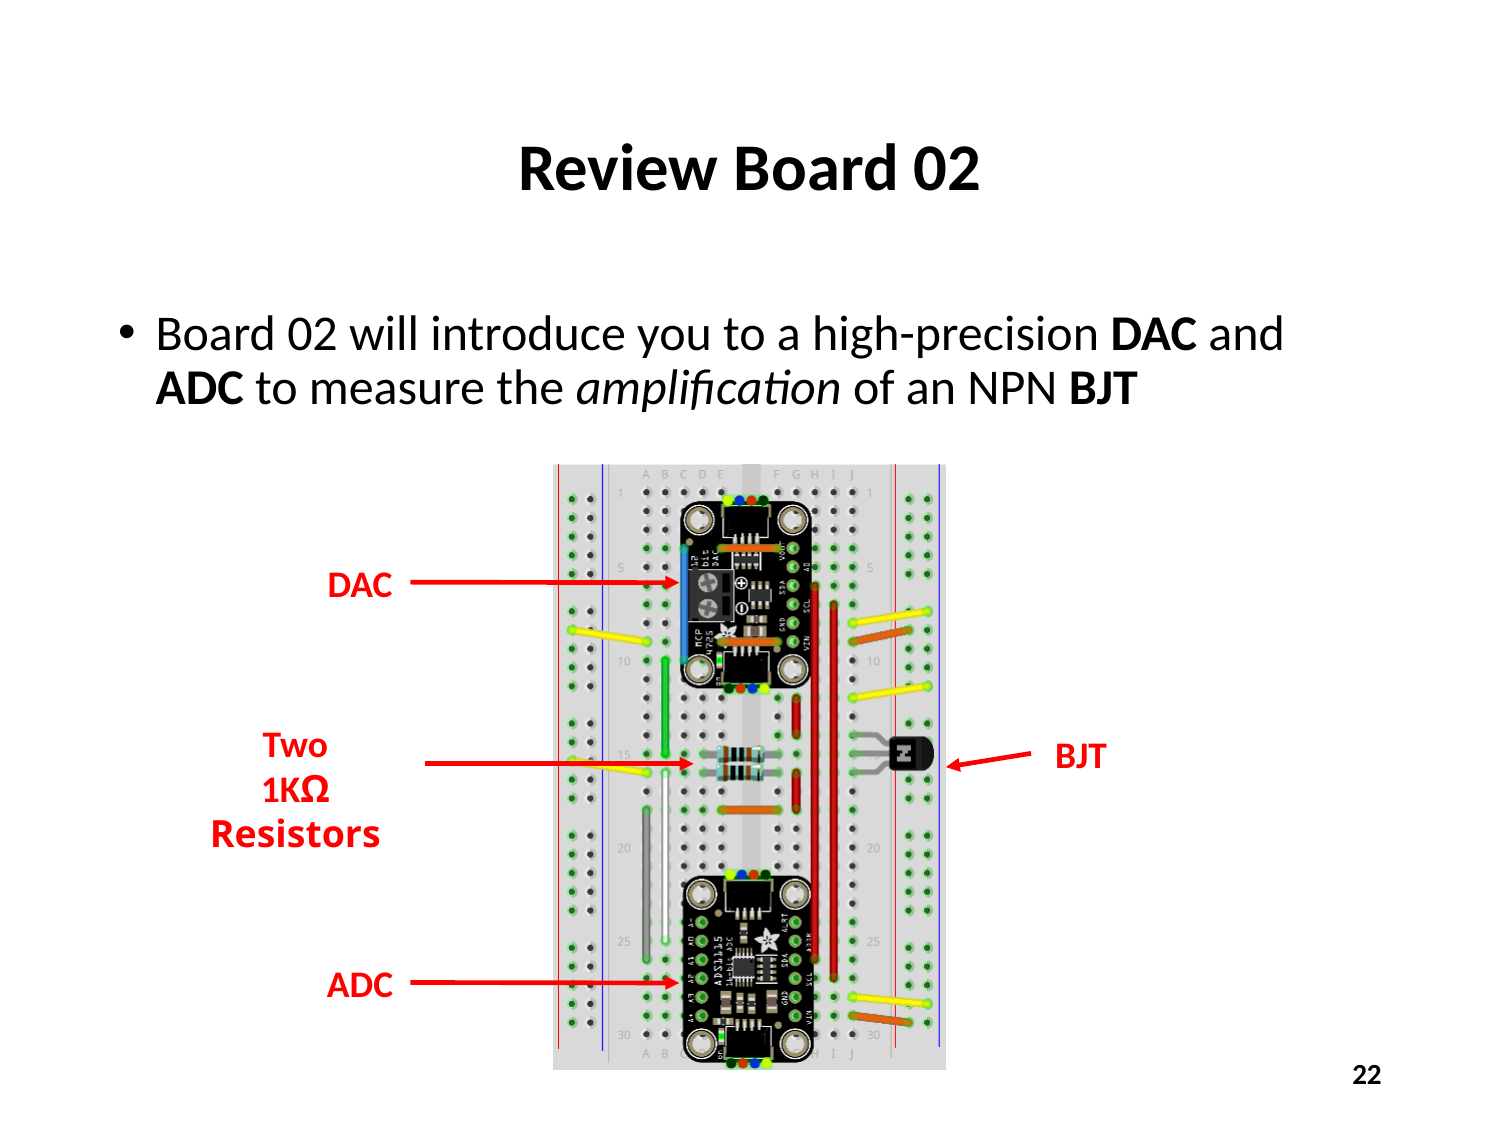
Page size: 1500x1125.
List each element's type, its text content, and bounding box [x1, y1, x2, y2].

title Review Board 02 [103, 59, 1397, 278]
picture [553, 464, 946, 1070]
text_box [166, 712, 694, 819]
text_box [309, 552, 680, 613]
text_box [933, 723, 1132, 785]
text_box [309, 952, 680, 1014]
slide_number 22 [1059, 1042, 1397, 1103]
list Board 02 will introduce you to a high-precision DAC and ADC to measure the amplification of an NPN BJT [103, 299, 1397, 1014]
